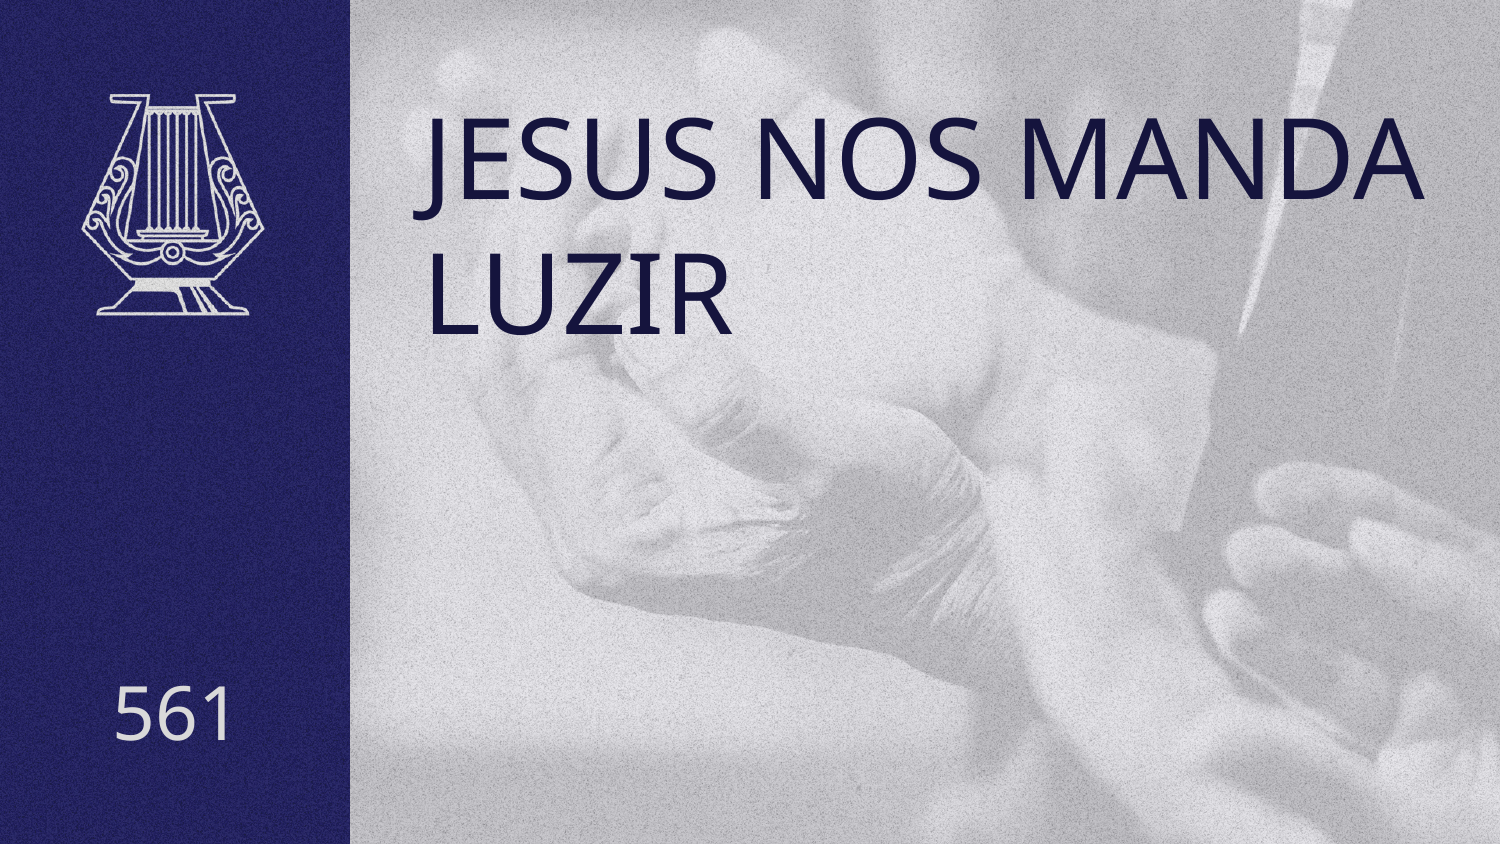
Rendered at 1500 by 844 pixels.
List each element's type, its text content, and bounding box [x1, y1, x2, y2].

title JESUS NOS MANDA LUZIR [407, 79, 1447, 777]
picture [0, 0, 1500, 844]
list 561 [76, 658, 278, 765]
